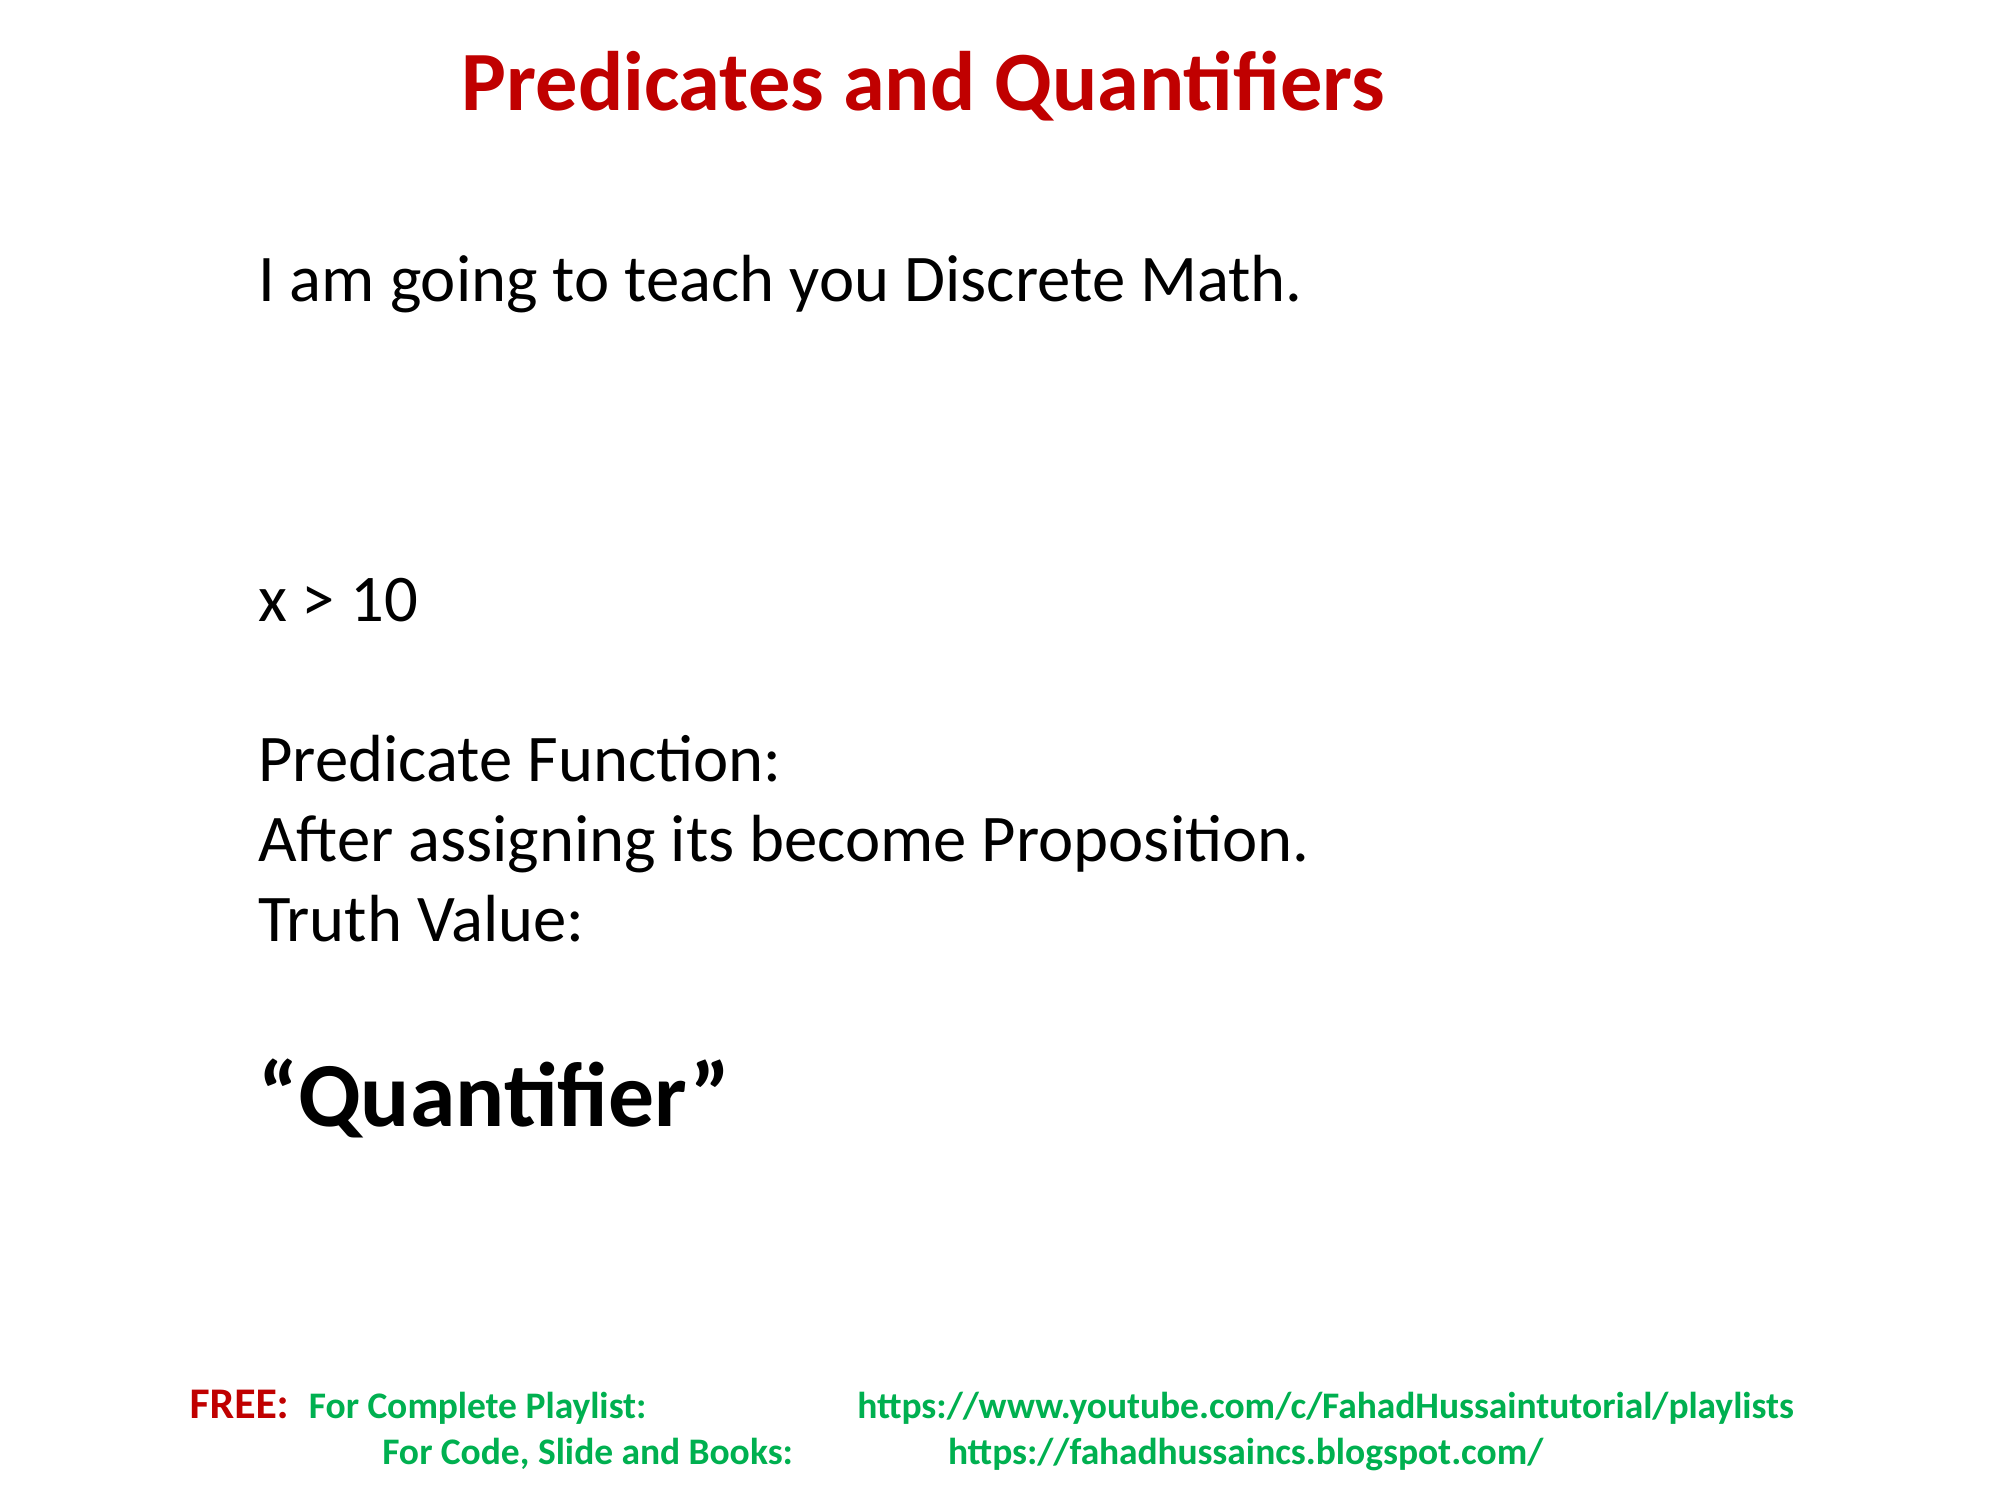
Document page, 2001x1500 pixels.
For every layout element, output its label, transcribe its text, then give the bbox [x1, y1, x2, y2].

text_box I am going to teach you Discrete Math. x > 10 Predicate Function: After assigning its become Proposition. Truth Value: “Quantifier” [243, 227, 1820, 1312]
text_box Predicates and Quantifiers [447, 18, 1462, 135]
text_box FREE: For Complete Playlist: https://www.youtube.com/c/FahadHussaintutorial/playlists For Code, Slide and Books: https://fahadhussaincs.blogspot.com/ [174, 1367, 1981, 1480]
